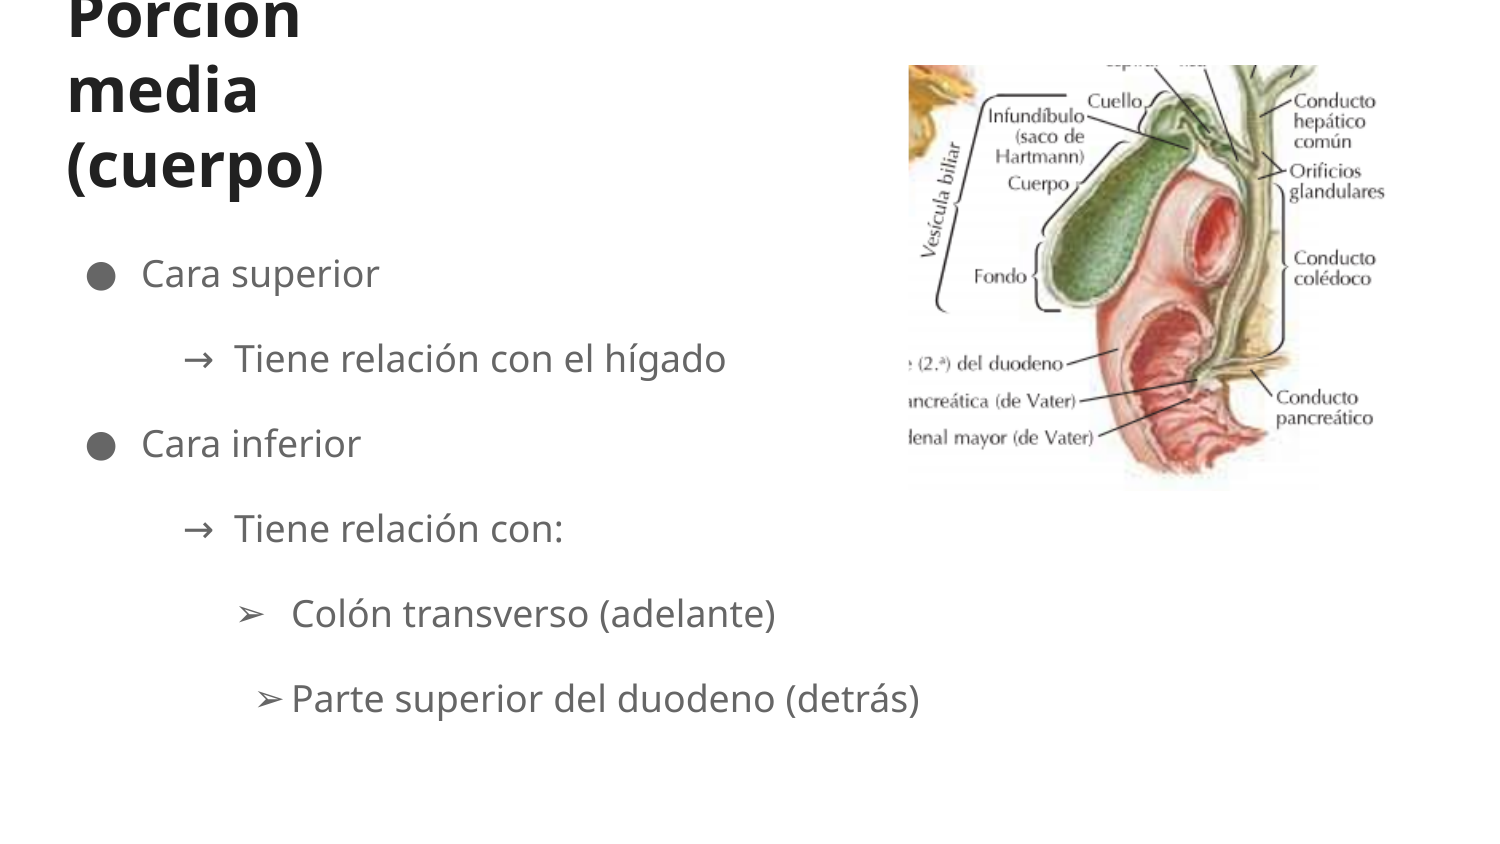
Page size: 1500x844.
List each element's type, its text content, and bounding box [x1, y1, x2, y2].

list Cara superior → Tiene relación con el hígado Cara inferior → Tiene relación con: Colón transverso (adelante) Parte superior del duodeno (detrás) [51, 227, 1318, 750]
picture [908, 64, 1413, 492]
title Porción media (cuerpo) [51, 91, 512, 216]
